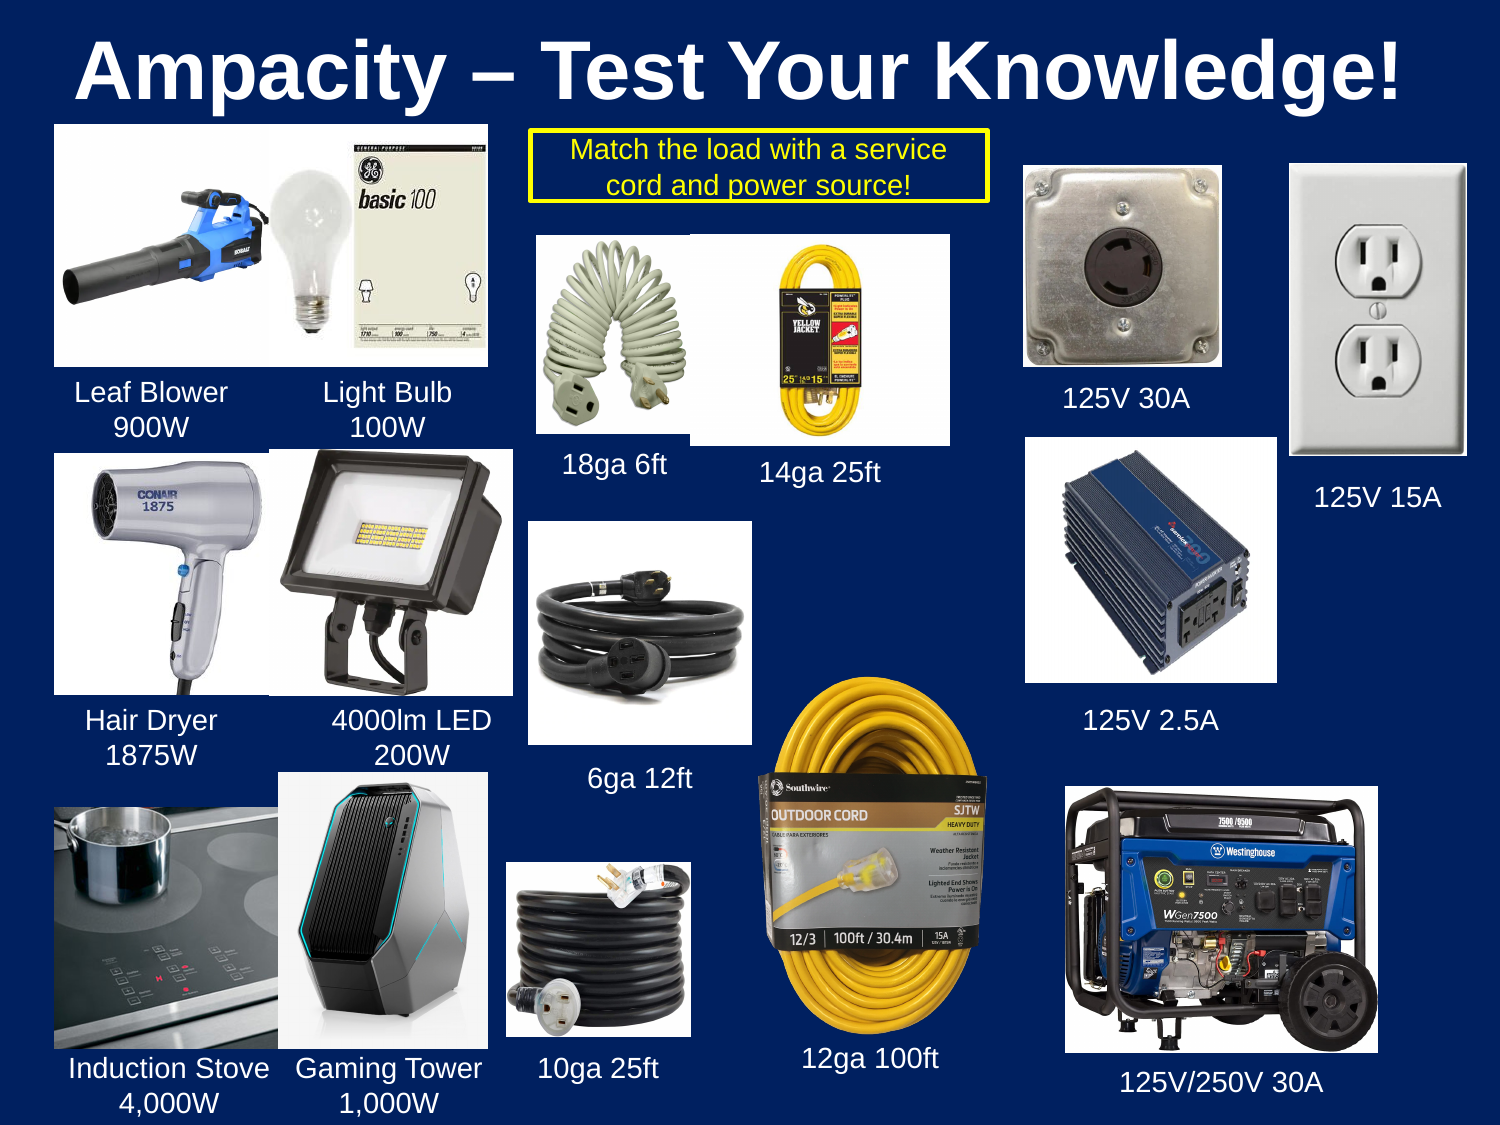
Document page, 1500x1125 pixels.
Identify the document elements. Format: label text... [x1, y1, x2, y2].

text_box Light Bulb 100W [287, 367, 488, 449]
text_box 10ga 25ft [515, 1042, 682, 1113]
text_box Gaming Tower 1,000W [269, 1042, 509, 1113]
text_box 125V 30A [1030, 371, 1222, 437]
text_box Hair Dryer 1875W [51, 693, 252, 787]
picture [54, 449, 513, 696]
picture [1289, 163, 1467, 456]
title Ampacity – Test Your Knowledge! [22, 24, 1456, 125]
text_box Match the load with a service cord and power source! [530, 130, 988, 201]
picture [506, 862, 691, 1037]
picture [756, 674, 988, 1037]
picture [528, 521, 752, 745]
picture [54, 772, 488, 1049]
text_box 125V 15A [1282, 471, 1474, 542]
text_box 18ga 6ft [531, 437, 698, 508]
picture [1065, 786, 1378, 1053]
text_box 6ga 12ft [557, 751, 723, 823]
picture [1023, 165, 1222, 367]
text_box Induction Stove 4,000W [49, 1042, 269, 1113]
text_box 125V/250V 30A [1065, 1056, 1378, 1115]
text_box 14ga 25ft [737, 446, 903, 517]
text_box 4000lm LED 200W [287, 693, 537, 787]
text_box Leaf Blower 900W [51, 366, 252, 460]
picture [54, 124, 488, 367]
picture [1024, 437, 1277, 683]
text_box 12ga 100ft [774, 1037, 966, 1103]
picture [536, 234, 950, 446]
text_box 125V 2.5A [1055, 693, 1247, 752]
